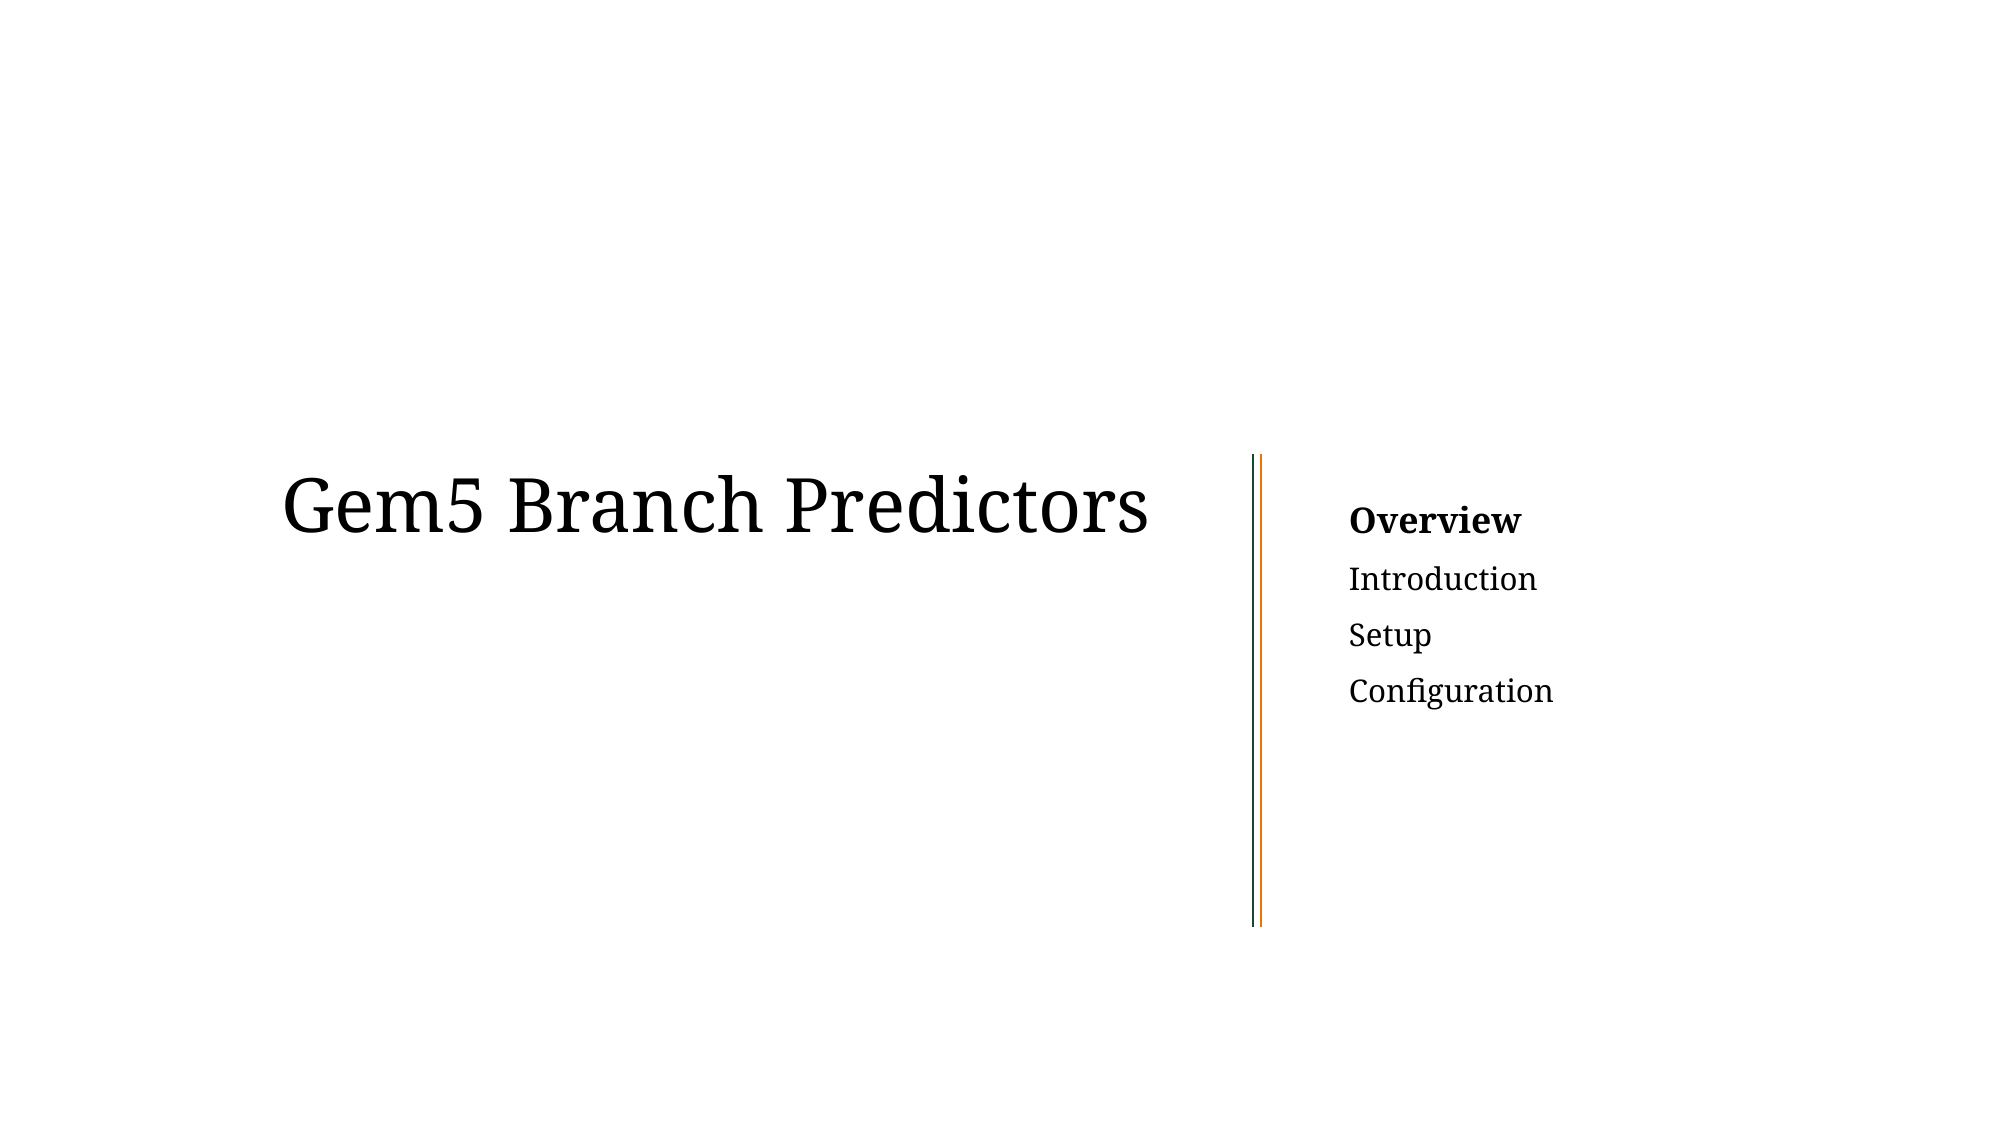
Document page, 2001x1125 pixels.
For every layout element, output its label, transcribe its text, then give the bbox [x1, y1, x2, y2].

list Overview Introduction Setup Configuration [1349, 476, 1853, 927]
list Gem5 Branch Predictors [147, 482, 1152, 966]
